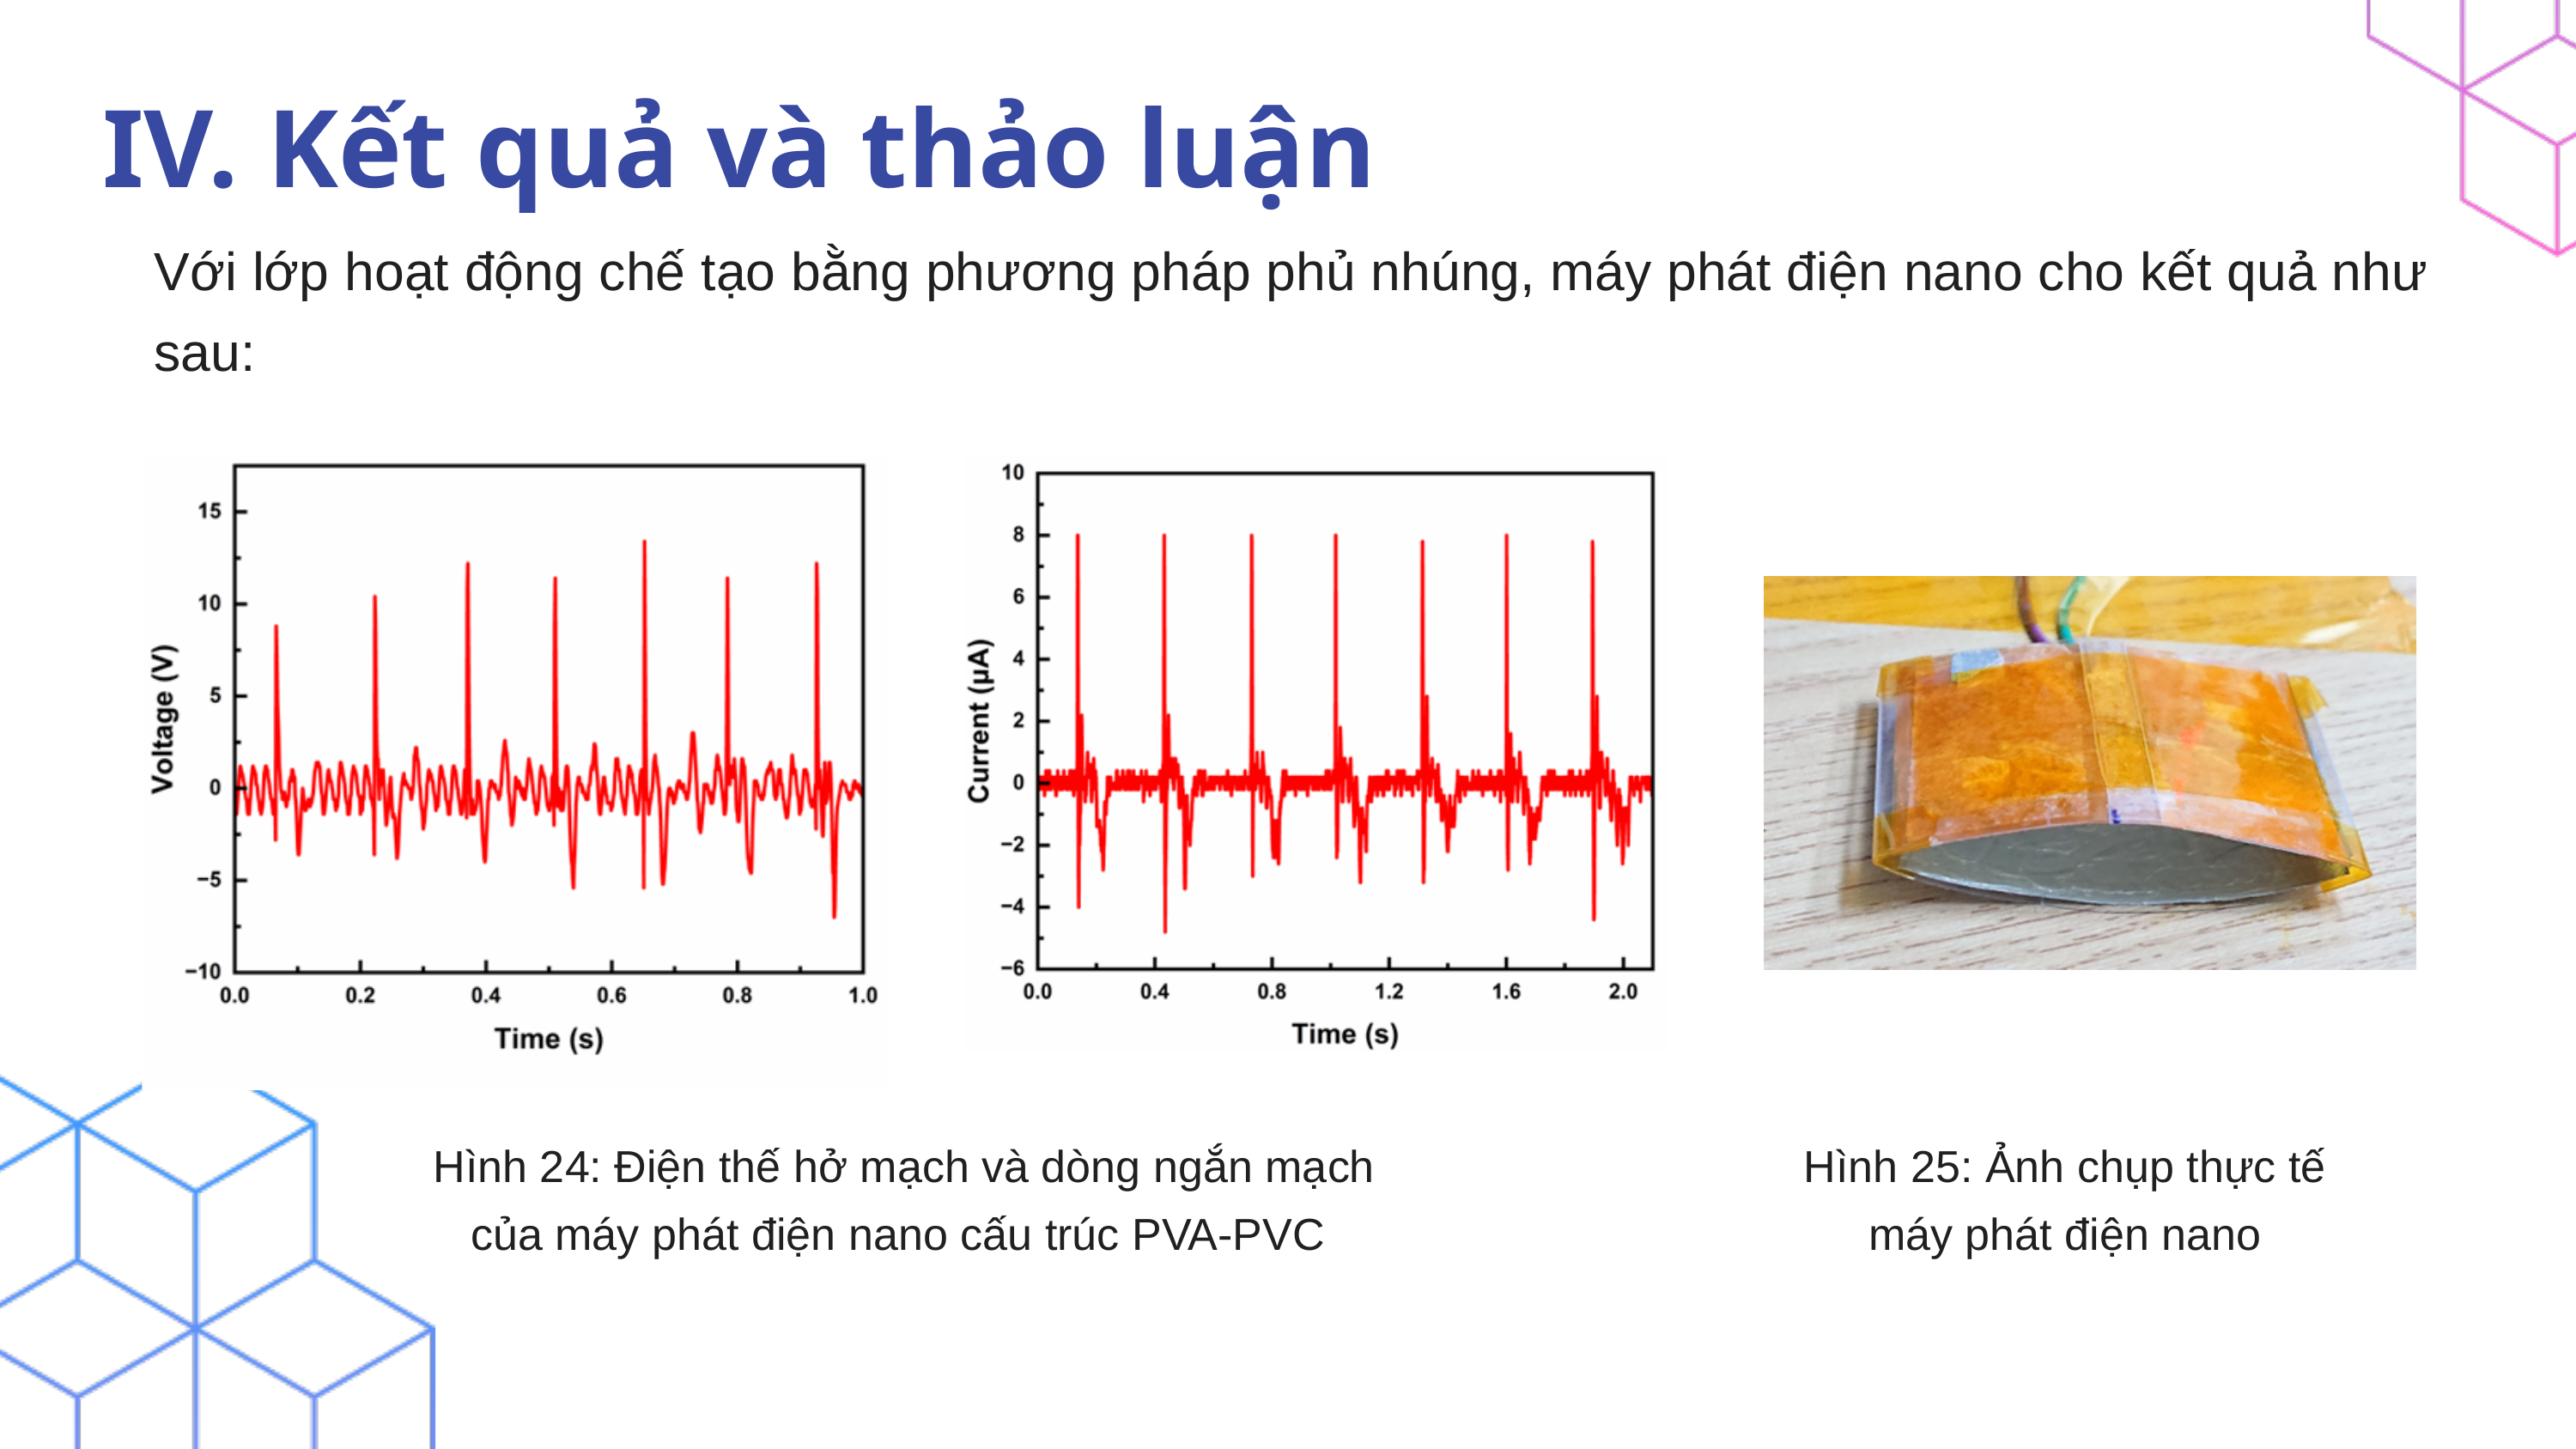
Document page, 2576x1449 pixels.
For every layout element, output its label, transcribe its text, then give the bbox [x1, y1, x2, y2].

text_box [0, 1053, 436, 1449]
text_box [1763, 576, 2417, 970]
text_box [2366, 0, 2576, 258]
text_box IV. Kết quả và thảo luận [102, 70, 2373, 209]
text_box Hình 25: Ảnh chụp thực tế máy phát điện nano [1763, 1125, 2367, 1259]
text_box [142, 456, 1668, 1090]
text_box Với lớp hoạt động chế tạo bằng phương pháp phủ nhúng, máy phát điện nano cho kết quả như sau: [154, 221, 2432, 383]
text_box Hình 24: Điện thế hở mạch và dòng ngắn mạch của máy phát điện nano cấu trúc PVA-PVC [428, 1125, 1381, 1259]
